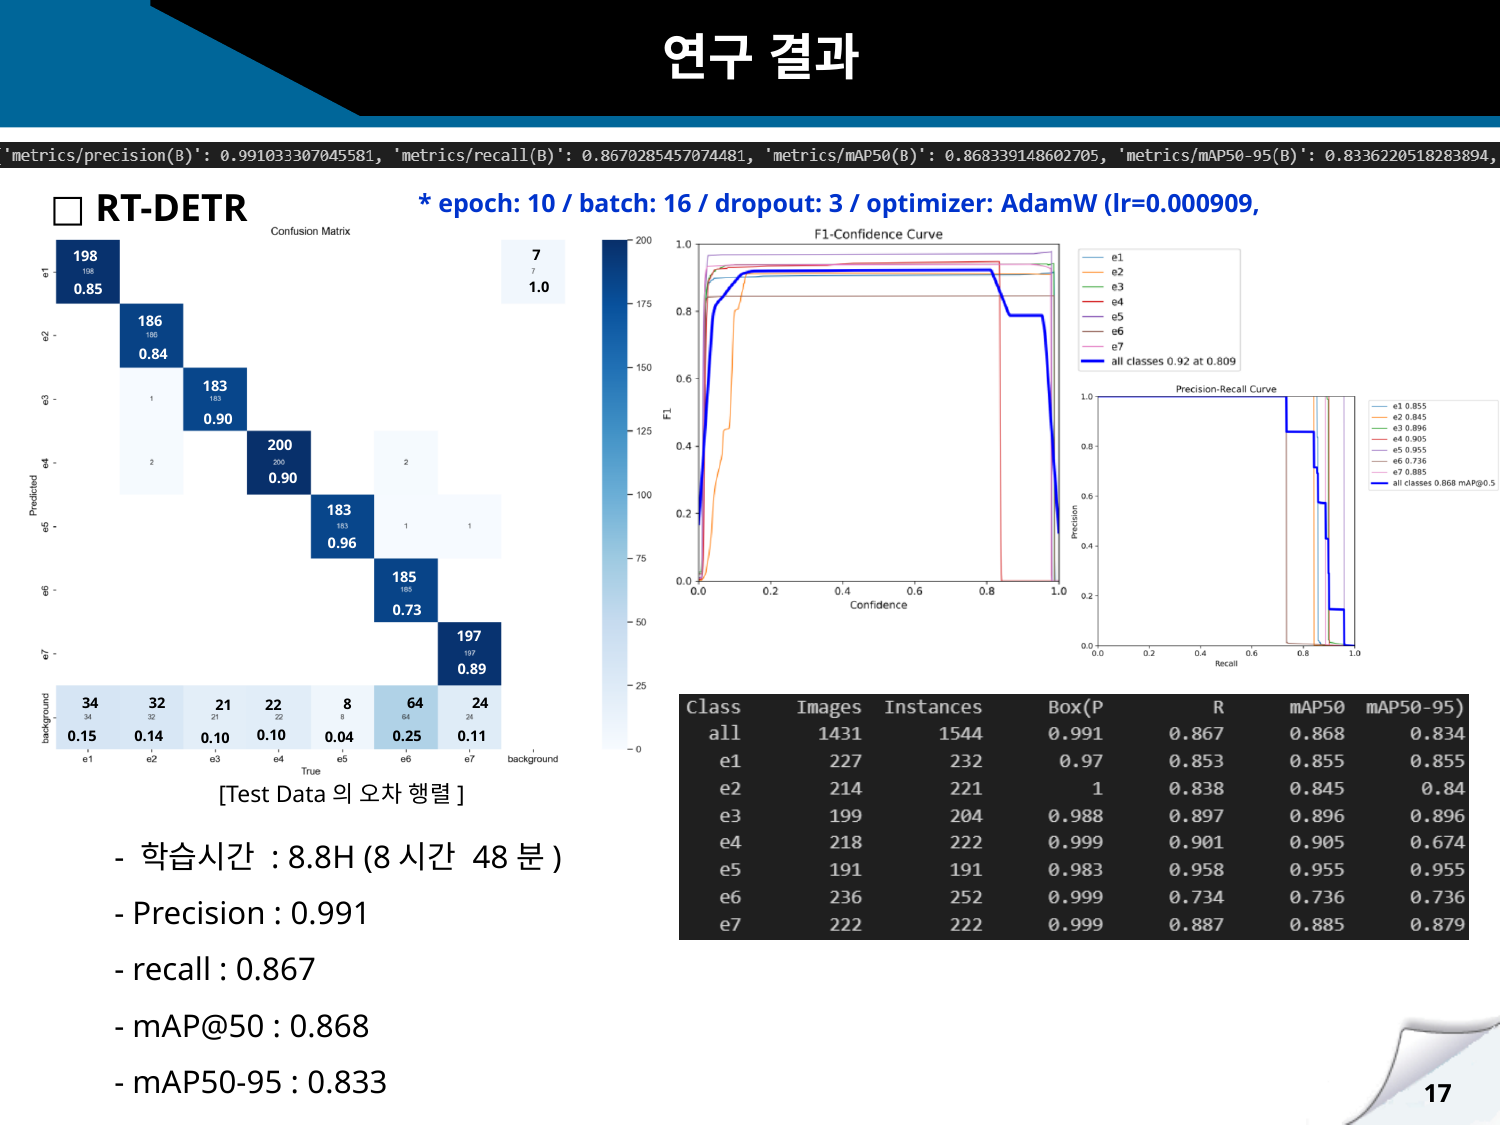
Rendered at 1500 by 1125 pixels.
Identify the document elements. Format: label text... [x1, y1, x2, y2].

picture [679, 694, 1470, 940]
text_box □ RT-DETR [35, 176, 1489, 305]
picture [659, 223, 1500, 670]
text_box [Test Data의 오차 행렬] [146, 791, 537, 815]
text_box - 학습시간 : 8.8H (8시간 48분) - Precision : 0.991 - recall : 0.867 - mAP@50 : 0.868 - mAP50-95 : 0.833 [91, 811, 606, 1107]
picture [1306, 1009, 1500, 1125]
text_box 연구 결과 [348, 18, 1176, 93]
text_box * epoch: 10 / batch: 16 / dropout: 3 / optimizer: AdamW (lr=0.000909, momentum=0.9) [301, 180, 1378, 255]
picture [20, 223, 656, 782]
picture [0, 142, 1500, 168]
